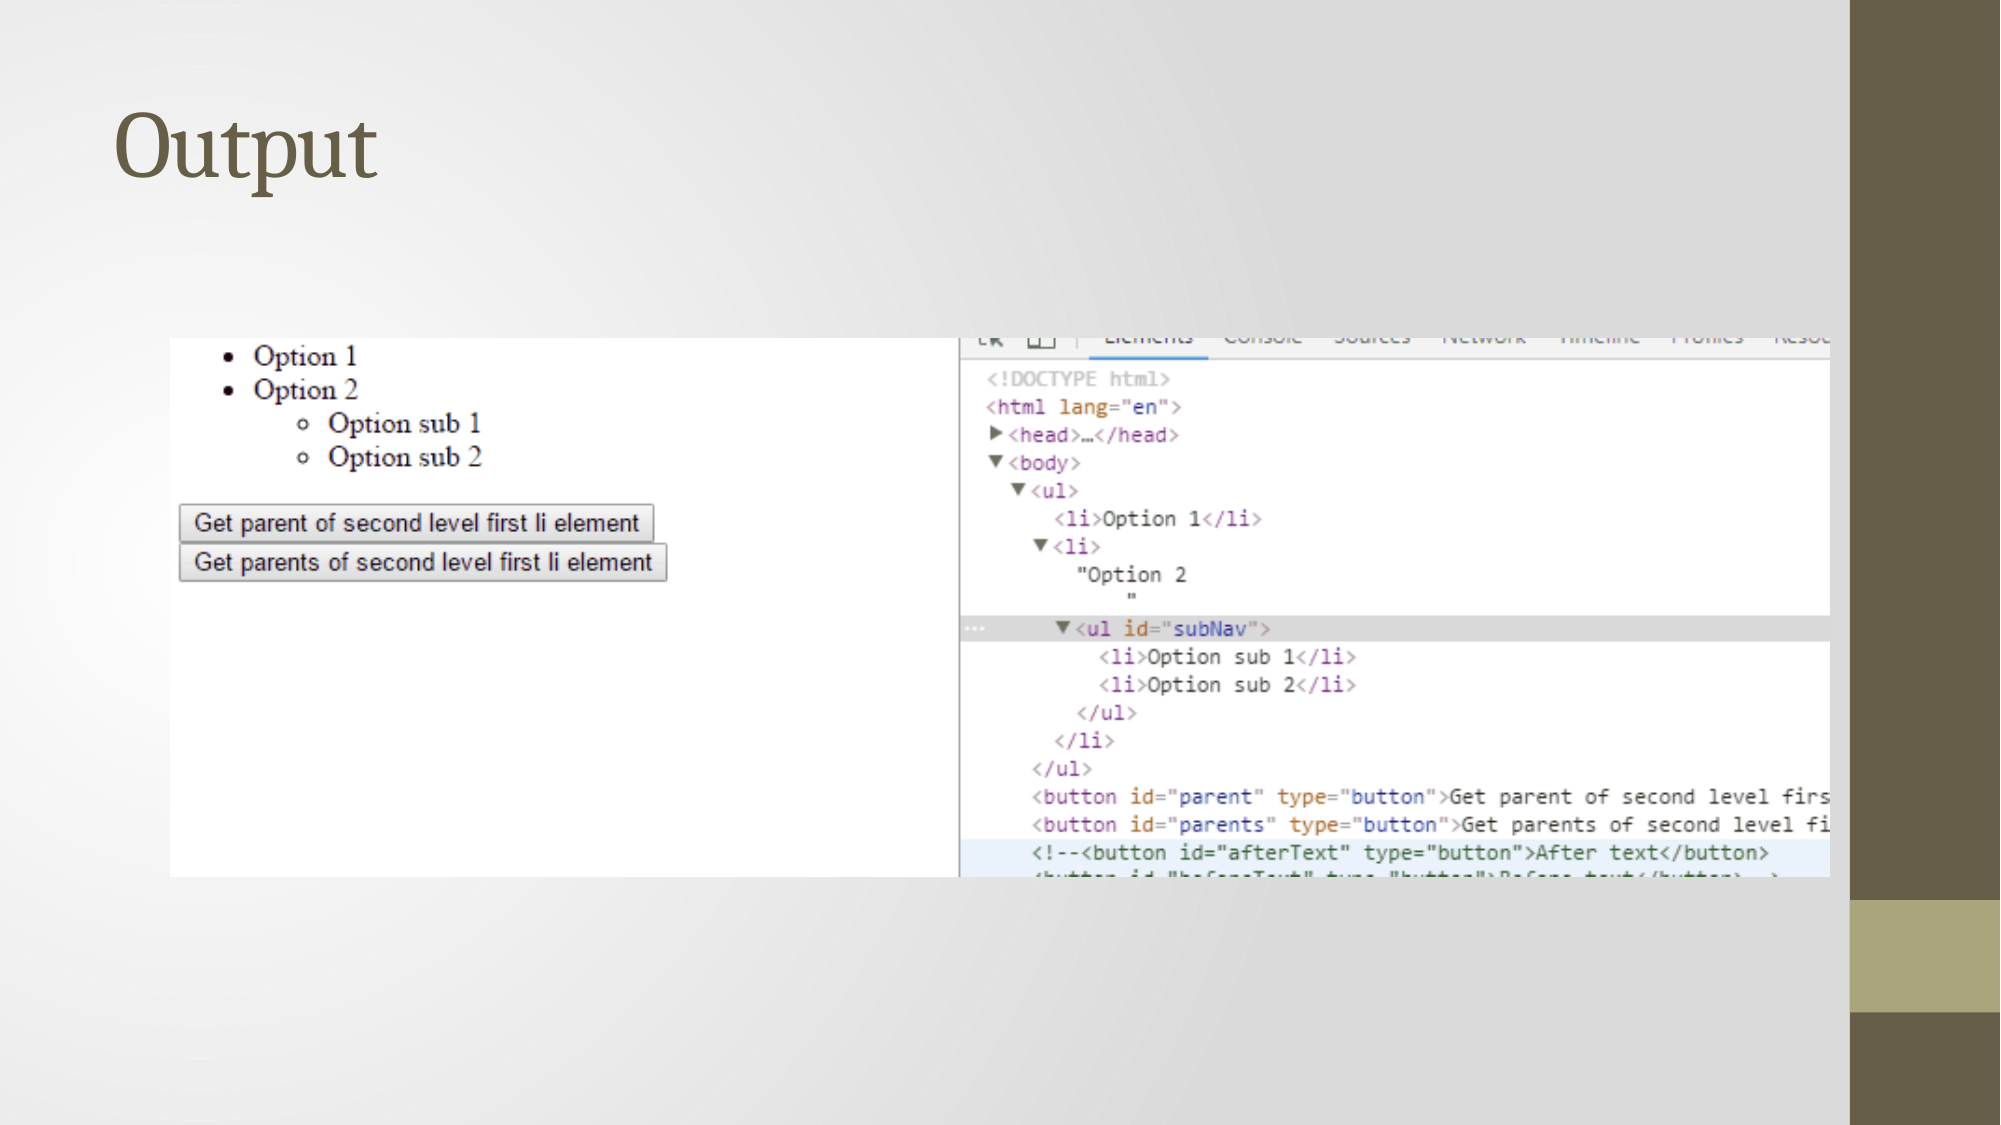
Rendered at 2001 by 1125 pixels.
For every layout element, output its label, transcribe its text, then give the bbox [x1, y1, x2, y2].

picture [170, 337, 1830, 878]
title Output [99, 45, 1767, 233]
